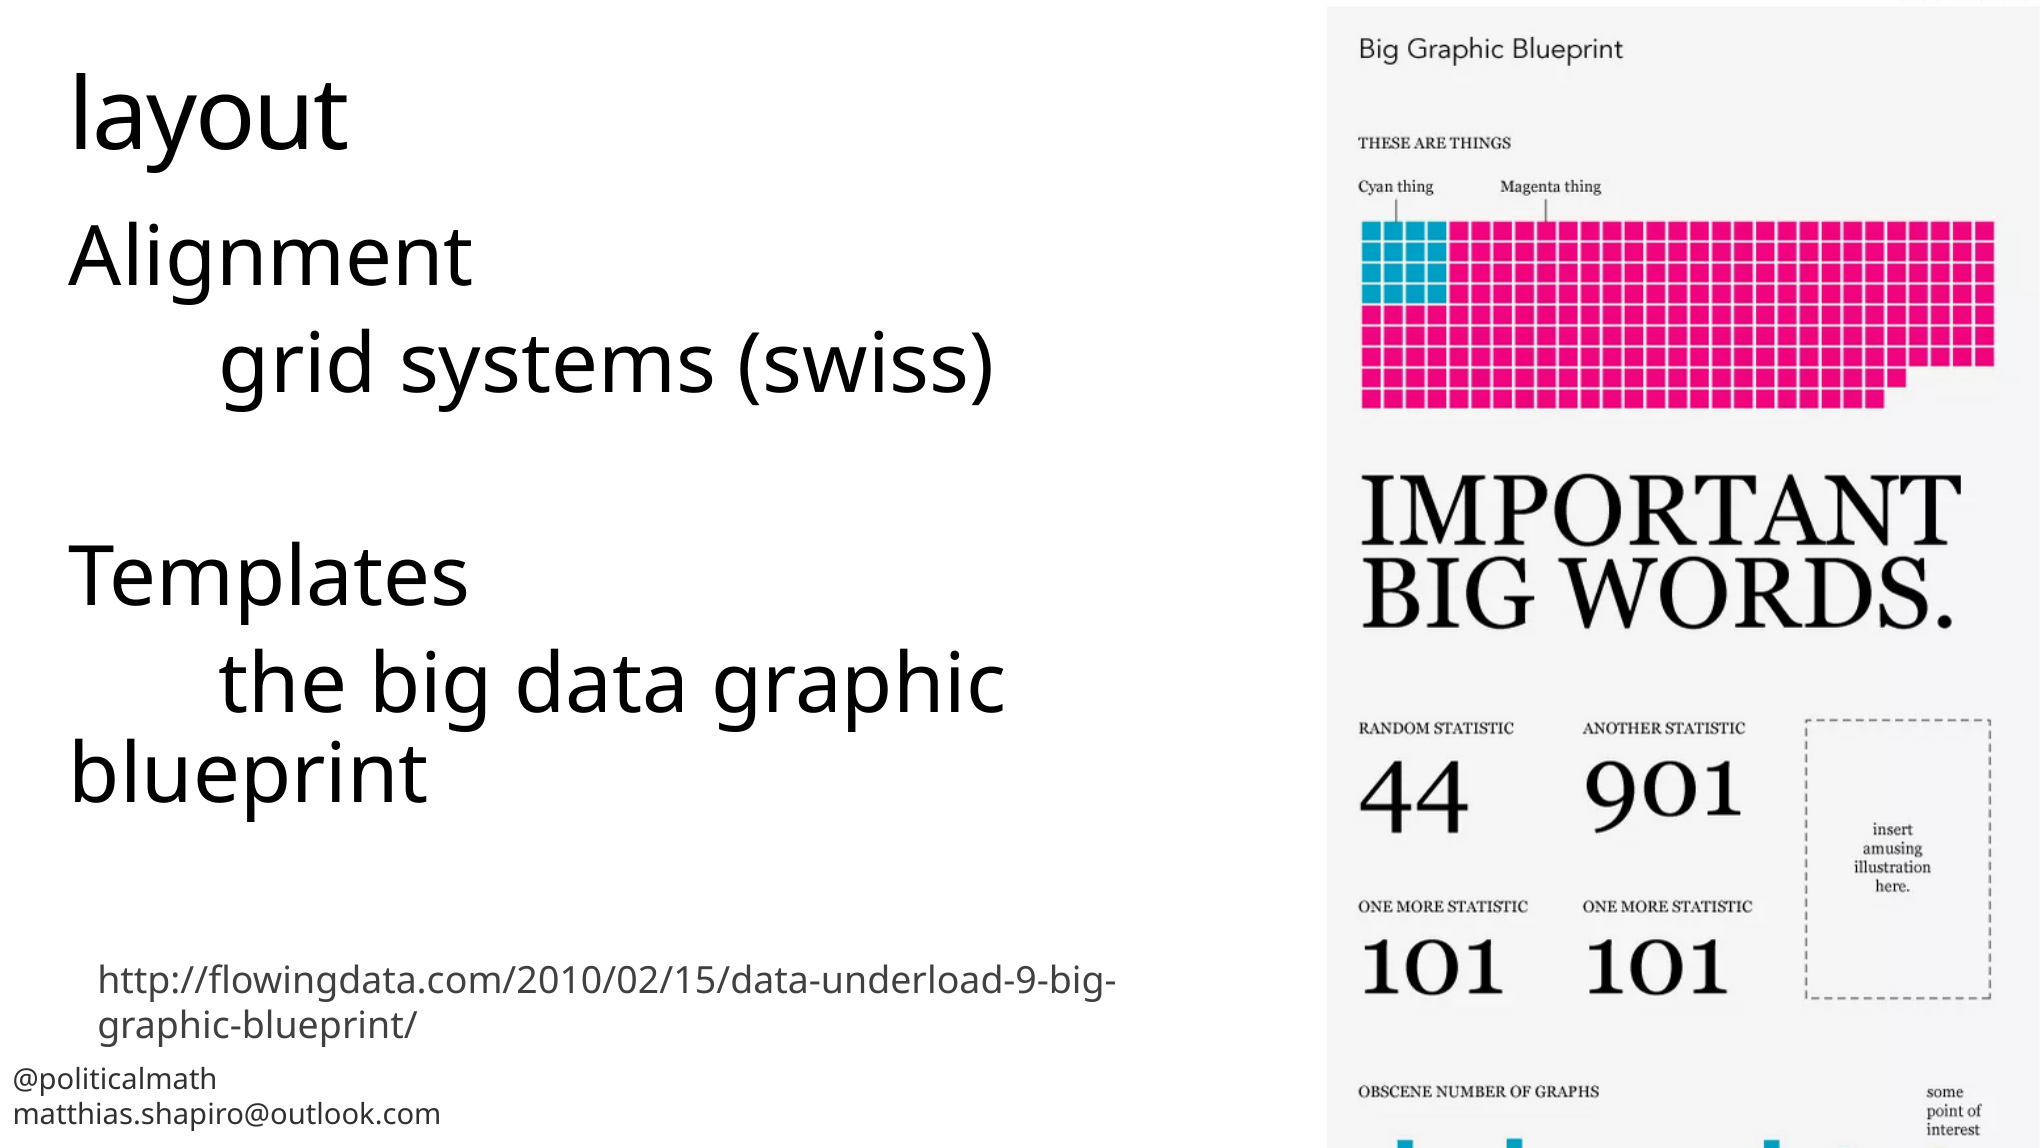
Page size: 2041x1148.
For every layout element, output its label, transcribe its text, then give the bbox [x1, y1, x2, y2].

list Alignment grid systems (swiss) Templates the big data graphic blueprint [45, 199, 1321, 876]
text_box http://flowingdata.com/2010/02/15/data-underload-9-big-graphic-blueprint/ [82, 948, 1195, 1054]
picture [1327, 0, 2041, 1148]
title layout [45, 48, 1327, 199]
